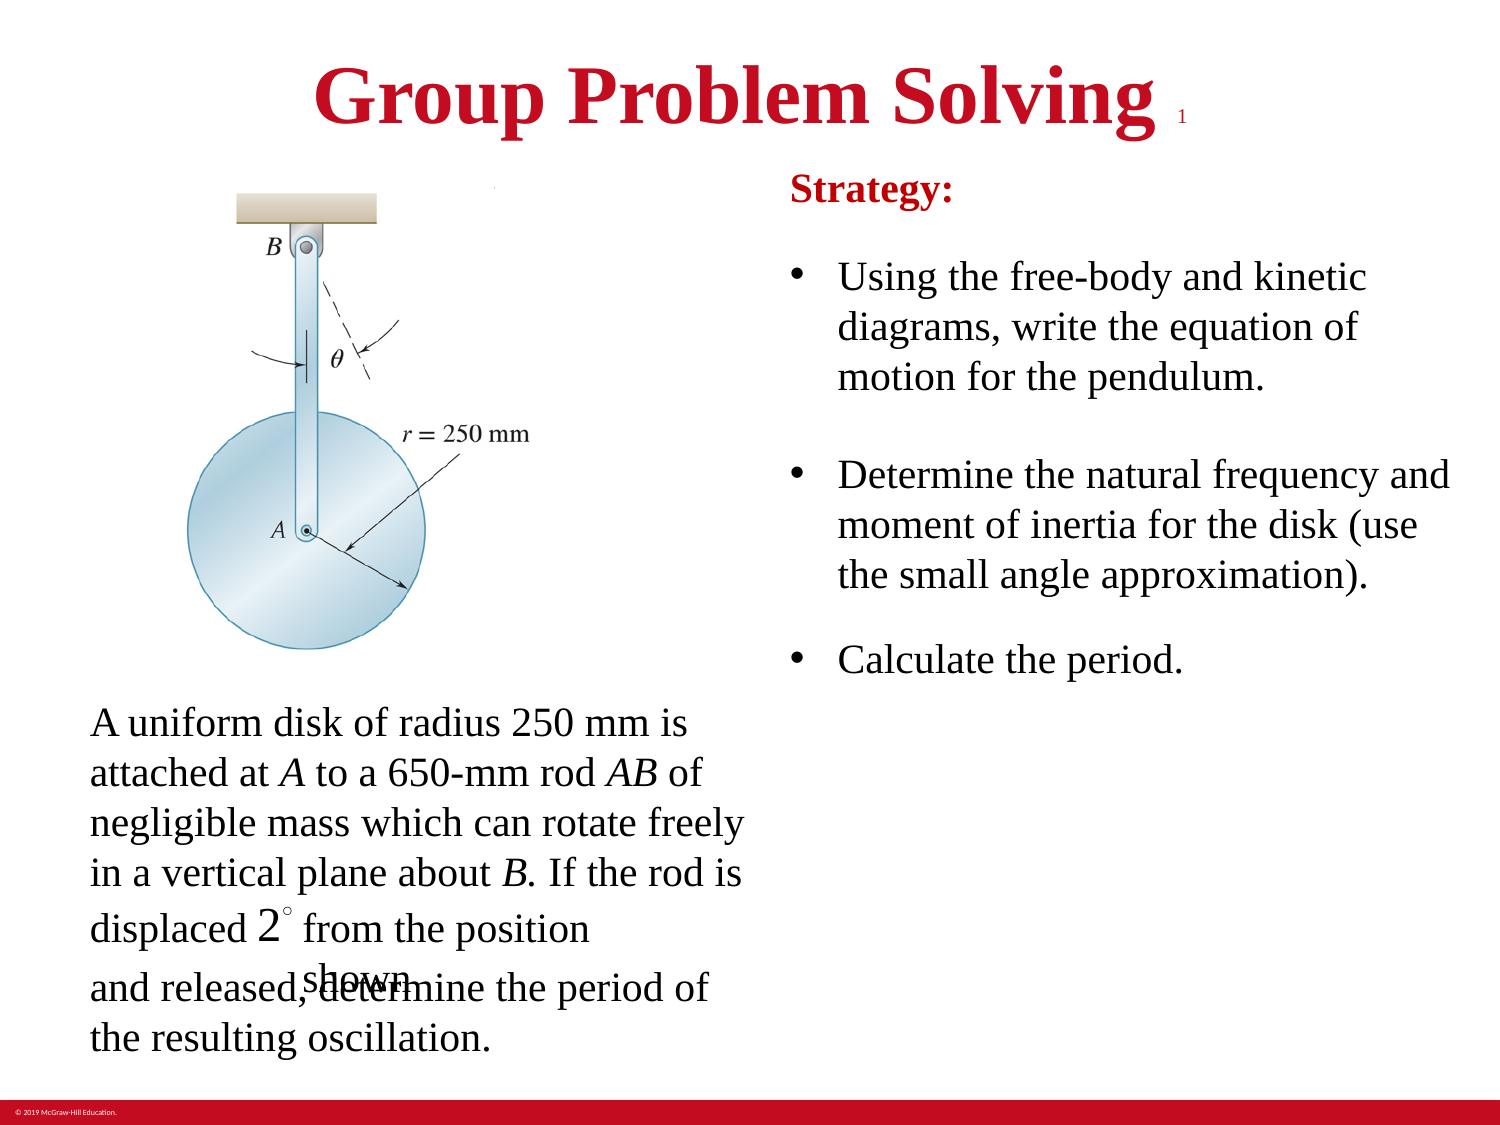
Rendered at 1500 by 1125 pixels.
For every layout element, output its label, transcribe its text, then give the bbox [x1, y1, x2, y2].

picture [185, 187, 530, 651]
list displaced [75, 893, 245, 952]
list Strategy: Using the free-body and kinetic diagrams, write the equation of motion for the pendulum. [774, 153, 1475, 413]
list A uniform disk of radius 250 mm is attached at A to a 650-mm rod AB of negligible mass which can rotate freely in a vertical plane about B. If the rod is [75, 687, 775, 906]
list and released, determine the period of the resulting oscillation. [75, 952, 750, 1063]
list Determine the natural frequency and moment of inertia for the disk (use the small angle approximation). [774, 439, 1475, 600]
title Group Problem Solving 1 [75, 32, 1425, 143]
list from the position shown [307, 893, 725, 950]
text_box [249, 888, 303, 950]
list Calculate the period. [774, 624, 1475, 687]
